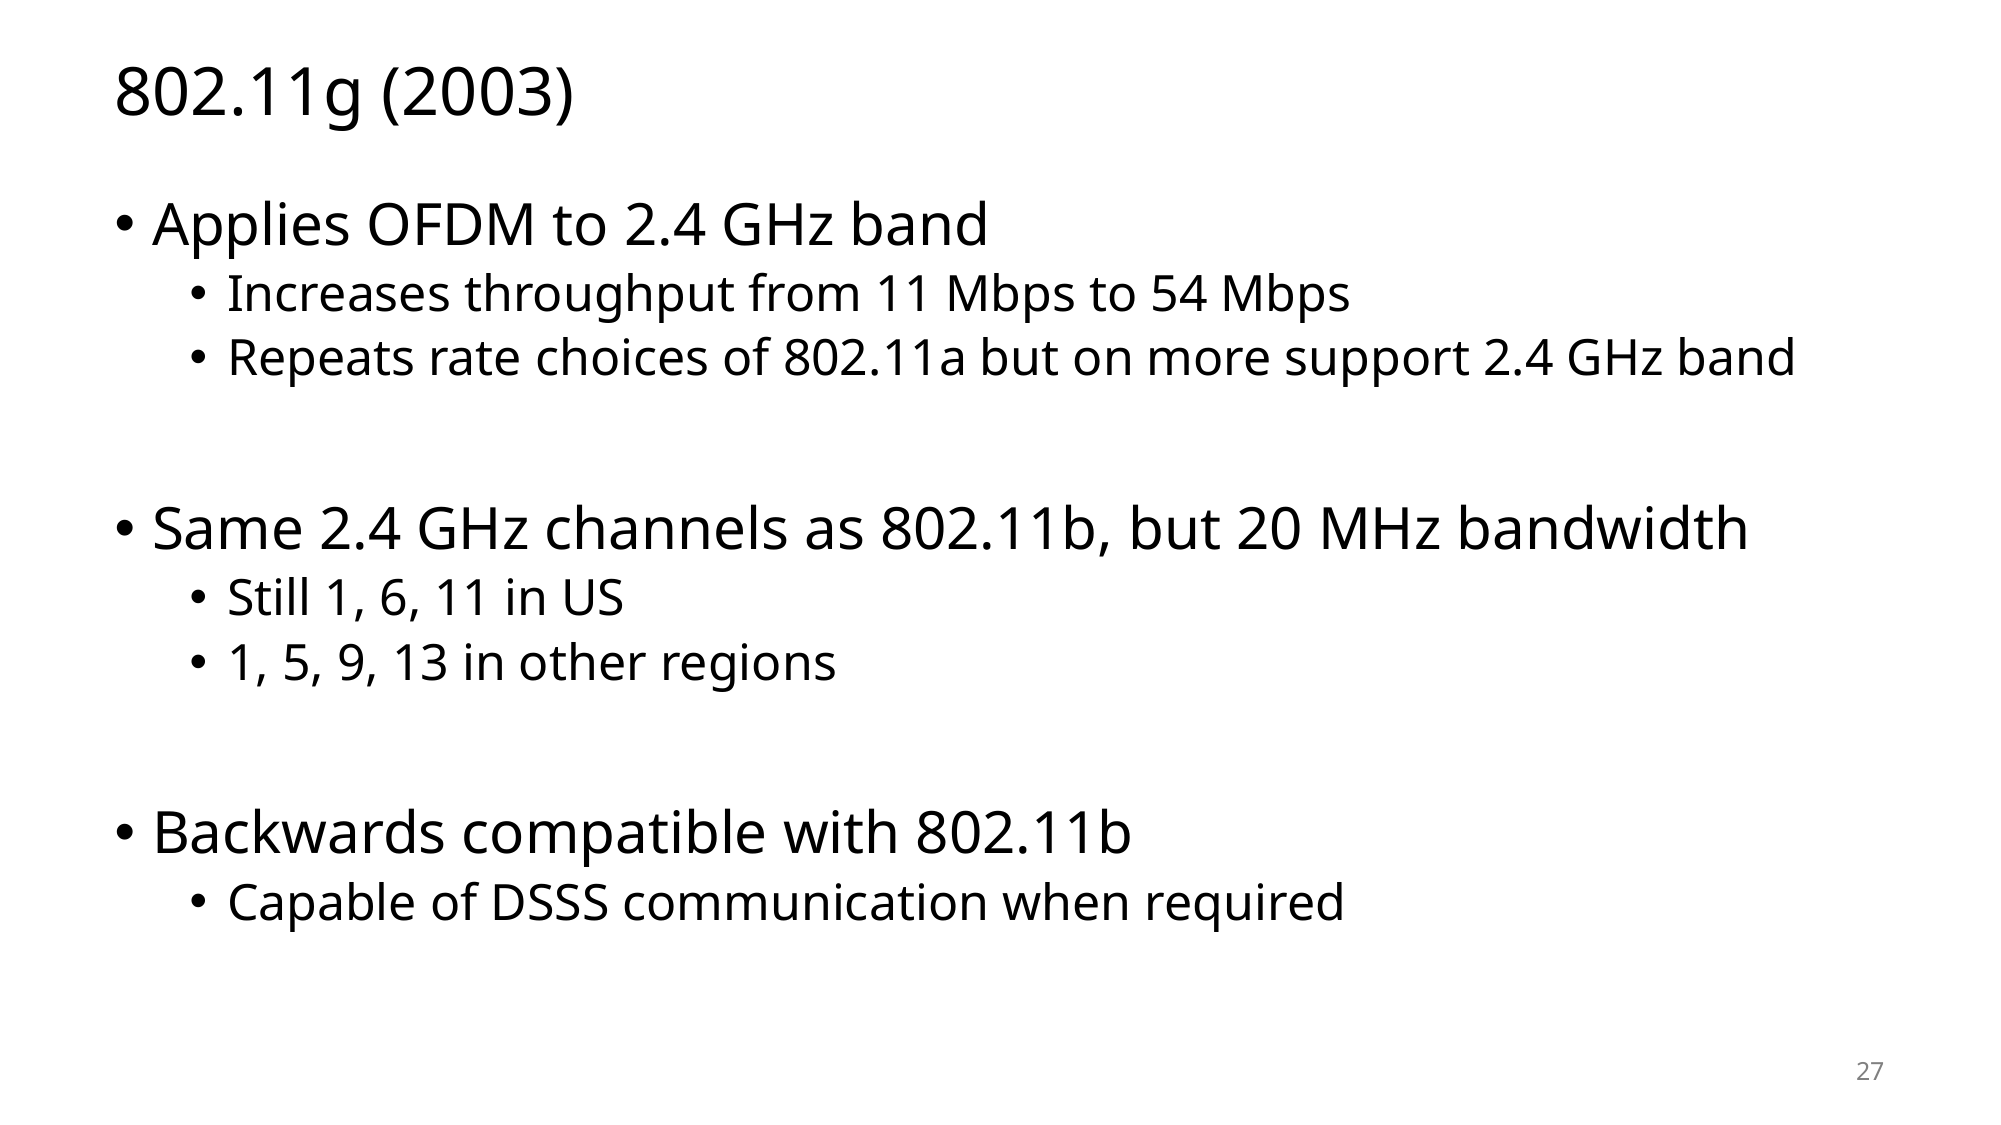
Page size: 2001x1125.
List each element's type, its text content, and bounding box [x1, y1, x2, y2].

list Applies OFDM to 2.4 GHz band Increases throughput from 11 Mbps to 54 Mbps Repeats rate choices of 802.11a but on more support 2.4 GHz band Same 2.4 GHz channels as 802.11b, but 20 MHz bandwidth Still 1, 6, 11 in US 1, 5, 9, 13 in other regions Backwards compatible with 802.11b Capable of DSSS communication when required [99, 187, 1900, 1013]
slide_number 27 [1749, 1042, 1900, 1103]
title 802.11g (2003) [99, 37, 1900, 150]
